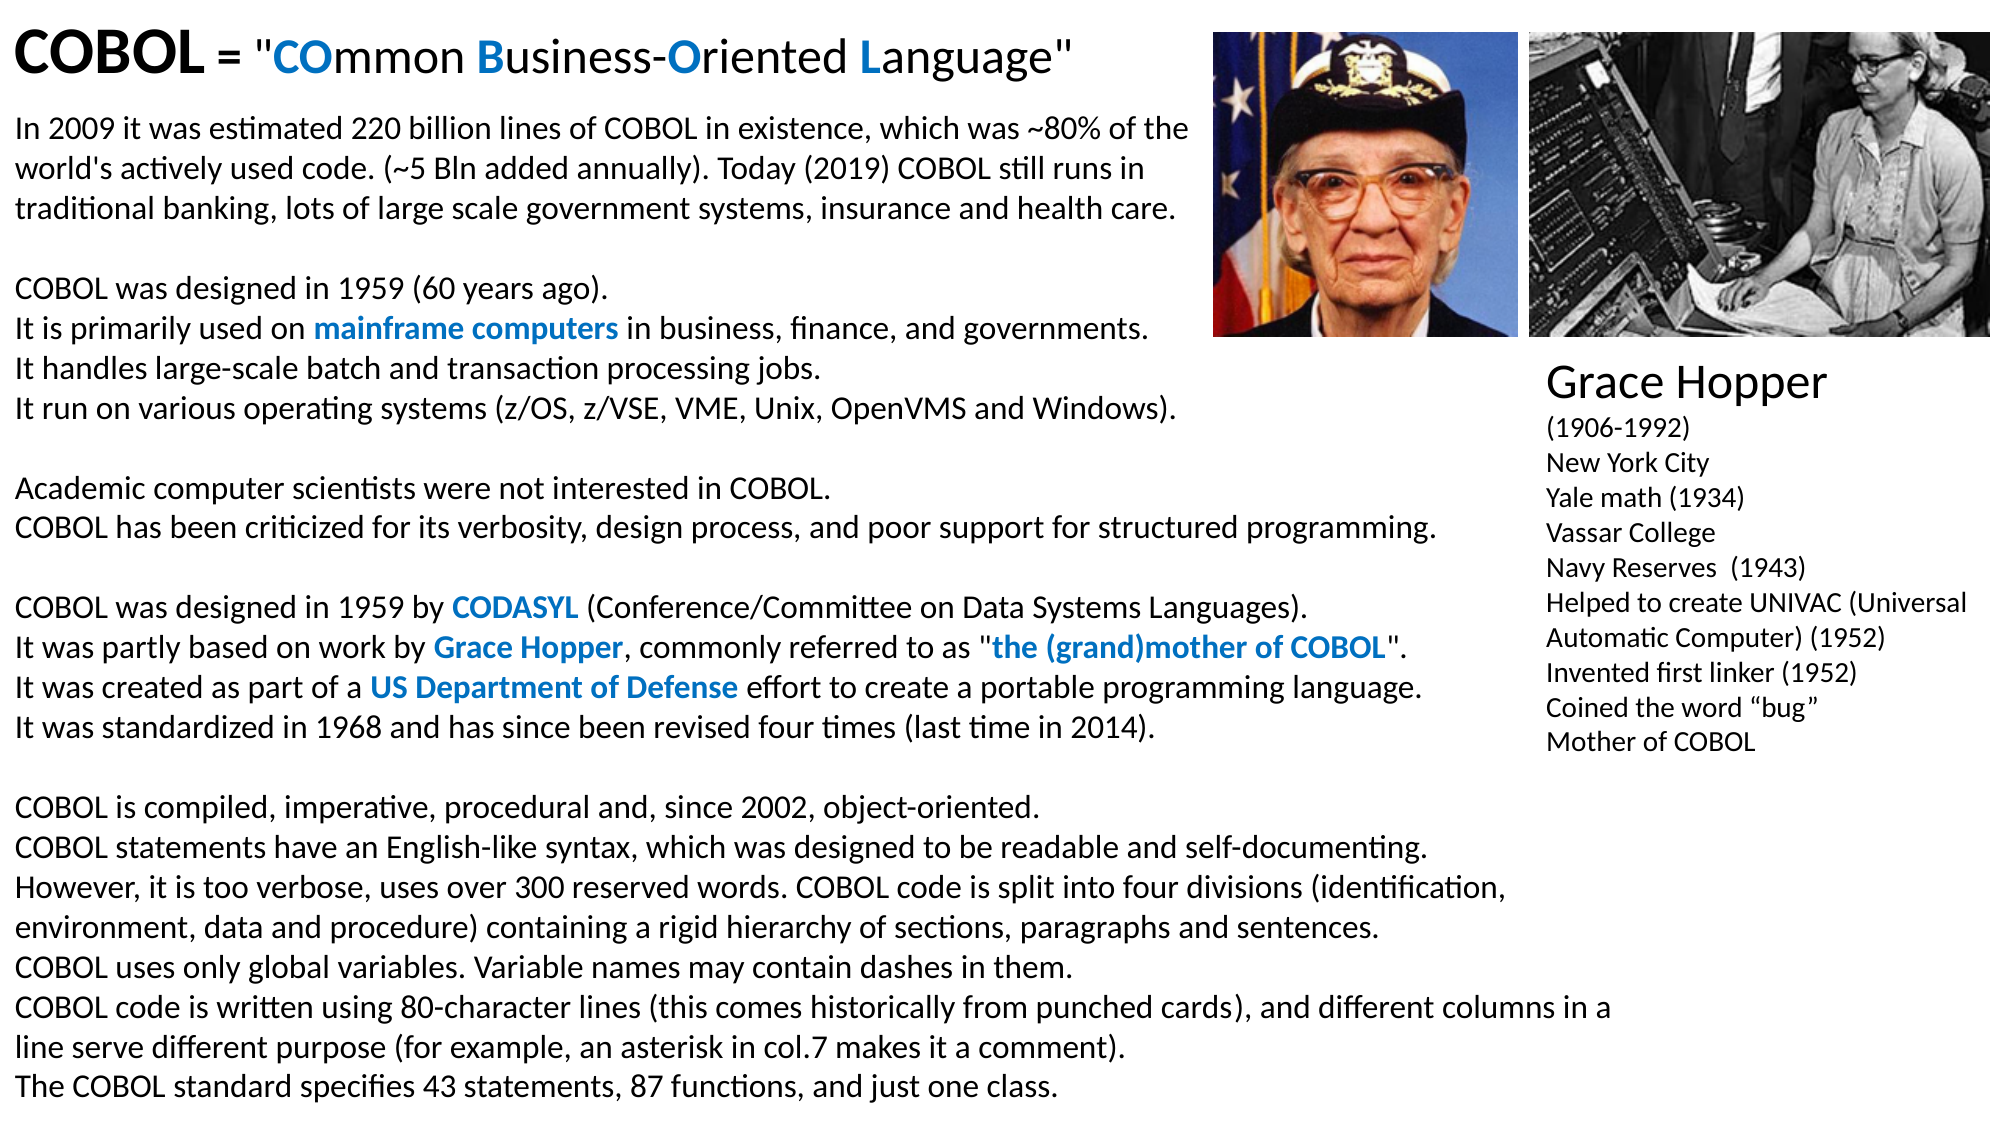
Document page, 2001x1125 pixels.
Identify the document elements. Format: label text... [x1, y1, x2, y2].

text_box In 2009 it was estimated 220 billion lines of COBOL in existence, which was ~80% of the world's actively used code. (~5 Bln added annually). Today (2019) COBOL still runs in traditional banking, lots of large scale government systems, insurance and health care. COBOL was designed in 1959 (60 years ago). It is primarily used on mainframe computers in business, finance, and governments. It handles large-scale batch and transaction processing jobs. It run on various operating systems (z/OS, z/VSE, VME, Unix, OpenVMS and Windows). Academic computer scientists were not interested in COBOL. COBOL has been criticized for its verbosity, design process, and poor support for structured programming. COBOL was designed in 1959 by CODASYL (Conference/Committee on Data Systems Languages). It was partly based on work by Grace Hopper, commonly referred to as "the (grand)mother of COBOL". It was created as part of a US Department of Defense effort to create a portable programming language. It was standardized in 1968 and has since been revised four times (last time in 2014). COBOL is compiled, imperative, procedural and, since 2002, object-oriented. COBOL statements have an English-like syntax, which was designed to be readable and self-documenting. However, it is too verbose, uses over 300 reserved words. COBOL code is split into four divisions (identification, environment, data and procedure) containing a rigid hierarchy of sections, paragraphs and sentences. COBOL uses only global variables. Variable names may contain dashes in them. COBOL code is written using 80-character lines (this comes historically from punched cards), and different columns in a line serve different purpose (for example, an asterisk in col.7 makes it a comment). The COBOL standard specifies 43 statements, 87 functions, and just one class. [0, 99, 1638, 1112]
text_box COBOL = "COmmon Business-Oriented Language" [0, 0, 1214, 95]
picture [1529, 32, 1990, 337]
picture [1213, 32, 1518, 337]
text_box Grace Hopper (1906-1992) New York City Yale math (1934) Vassar College Navy Reserves (1943) Helped to create UNIVAC (Universal Automatic Computer) (1952) Invented first linker (1952) Coined the word “bug” Mother of COBOL [1531, 340, 1996, 766]
